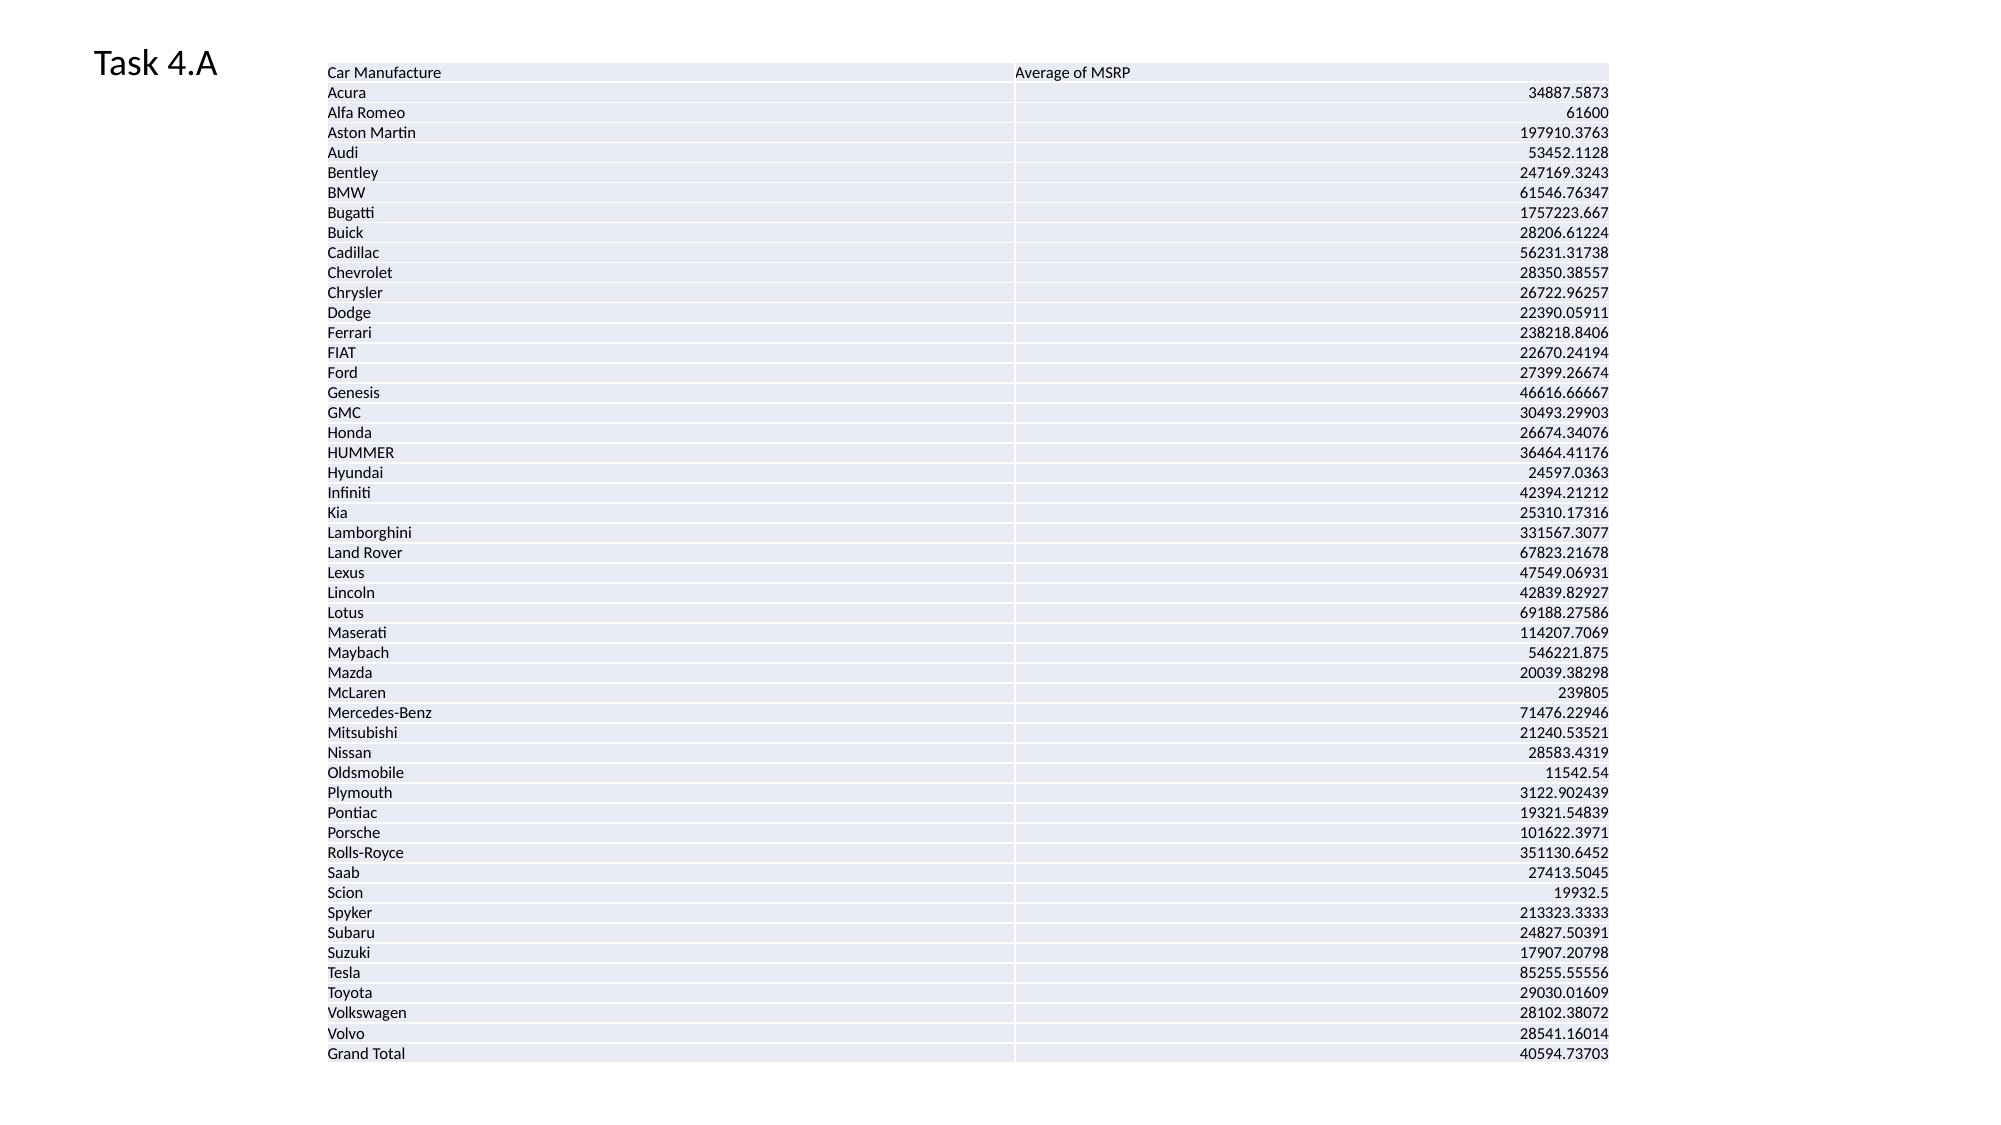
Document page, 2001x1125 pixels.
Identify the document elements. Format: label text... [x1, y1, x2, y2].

table_cell 26674.34076 [1016, 424, 1609, 442]
table_cell Rolls-Royce [328, 844, 1014, 862]
table_cell Audi [328, 143, 1014, 162]
table_cell Volkswagen [328, 1004, 1014, 1022]
table_cell 25310.17316 [1016, 504, 1609, 522]
table_cell 34887.5873 [1016, 83, 1609, 102]
table_header Car Manufacture [328, 63, 1014, 81]
table_cell 85255.55556 [1016, 964, 1609, 982]
table_cell 239805 [1016, 684, 1609, 702]
table_cell Maybach [328, 644, 1014, 662]
table_cell Subaru [328, 924, 1014, 942]
table_cell 67823.21678 [1016, 544, 1609, 562]
table_cell Acura [328, 83, 1014, 102]
table_cell 28350.38557 [1016, 263, 1609, 282]
table_cell Hyundai [328, 464, 1014, 482]
table_cell 28541.16014 [1016, 1024, 1609, 1042]
table_cell 17907.20798 [1016, 944, 1609, 962]
table_cell 69188.27586 [1016, 604, 1609, 622]
table_cell Tesla [328, 964, 1014, 982]
table_cell BMW [328, 183, 1014, 202]
table_cell Scion [328, 884, 1014, 902]
table_cell 28102.38072 [1016, 1004, 1609, 1022]
table_cell 28206.61224 [1016, 223, 1609, 242]
table_cell Cadillac [328, 243, 1014, 262]
table_cell Chrysler [328, 283, 1014, 302]
table_cell 238218.8406 [1016, 324, 1609, 342]
table_cell Chevrolet [328, 263, 1014, 282]
table_cell Grand Total [328, 1044, 1014, 1062]
table_cell 56231.31738 [1016, 243, 1609, 262]
table_cell 26722.96257 [1016, 283, 1609, 302]
table_cell Aston Martin [328, 123, 1014, 142]
table_cell Buick [328, 223, 1014, 242]
table_cell 47549.06931 [1016, 564, 1609, 582]
table_cell Spyker [328, 904, 1014, 922]
table_cell 61600 [1016, 103, 1609, 122]
table_cell Lexus [328, 564, 1014, 582]
table_cell Ford [328, 364, 1014, 382]
table_cell Kia [328, 504, 1014, 522]
table_cell Toyota [328, 984, 1014, 1002]
table_cell Saab [328, 864, 1014, 882]
table_cell 46616.66667 [1016, 384, 1609, 402]
table_cell Bentley [328, 163, 1014, 182]
table_cell 27413.5045 [1016, 864, 1609, 882]
table_cell 331567.3077 [1016, 524, 1609, 542]
table_cell 22390.05911 [1016, 303, 1609, 322]
table_cell FIAT [328, 344, 1014, 362]
table_cell Mitsubishi [328, 724, 1014, 742]
table_cell 71476.22946 [1016, 704, 1609, 722]
table_cell Land Rover [328, 544, 1014, 562]
table_cell GMC [328, 404, 1014, 422]
table_cell Bugatti [328, 203, 1014, 222]
table_cell 213323.3333 [1016, 904, 1609, 922]
table_cell 3122.902439 [1016, 784, 1609, 802]
table_cell 114207.7069 [1016, 624, 1609, 642]
table_cell 101622.3971 [1016, 824, 1609, 842]
table_cell Lotus [328, 604, 1014, 622]
table_cell 19321.54839 [1016, 804, 1609, 822]
table_cell Mercedes-Benz [328, 704, 1014, 722]
table_cell Porsche [328, 824, 1014, 842]
table_cell 27399.26674 [1016, 364, 1609, 382]
table_cell Suzuki [328, 944, 1014, 962]
table_cell 22670.24194 [1016, 344, 1609, 362]
table_cell 40594.73703 [1016, 1044, 1609, 1062]
table_cell 28583.4319 [1016, 744, 1609, 762]
table_cell 42394.21212 [1016, 484, 1609, 502]
table_cell 351130.6452 [1016, 844, 1609, 862]
table_cell Lamborghini [328, 524, 1014, 542]
table_cell Mazda [328, 664, 1014, 682]
table_cell 19932.5 [1016, 884, 1609, 902]
table_cell 36464.41176 [1016, 444, 1609, 462]
table_cell Infiniti [328, 484, 1014, 502]
table_cell 546221.875 [1016, 644, 1609, 662]
text_box Task 4.A [79, 30, 321, 90]
table_cell 30493.29903 [1016, 404, 1609, 422]
table_cell HUMMER [328, 444, 1014, 462]
table_cell Plymouth [328, 784, 1014, 802]
table_header Average of MSRP [1016, 63, 1609, 81]
table_cell Dodge [328, 303, 1014, 322]
table_cell 1757223.667 [1016, 203, 1609, 222]
table_cell 247169.3243 [1016, 163, 1609, 182]
table_cell Nissan [328, 744, 1014, 762]
table_cell Pontiac [328, 804, 1014, 822]
table_cell 20039.38298 [1016, 664, 1609, 682]
table_cell Alfa Romeo [328, 103, 1014, 122]
table_cell Lincoln [328, 584, 1014, 602]
table_cell 42839.82927 [1016, 584, 1609, 602]
table_cell Volvo [328, 1024, 1014, 1042]
table_cell Honda [328, 424, 1014, 442]
table_cell 21240.53521 [1016, 724, 1609, 742]
table_cell 11542.54 [1016, 764, 1609, 782]
table_cell Maserati [328, 624, 1014, 642]
table_cell Ferrari [328, 324, 1014, 342]
table_cell 24597.0363 [1016, 464, 1609, 482]
table_cell 24827.50391 [1016, 924, 1609, 942]
table_cell 61546.76347 [1016, 183, 1609, 202]
table_cell Genesis [328, 384, 1014, 402]
table_cell McLaren [328, 684, 1014, 702]
table_cell 29030.01609 [1016, 984, 1609, 1002]
table_cell 53452.1128 [1016, 143, 1609, 162]
table_cell 197910.3763 [1016, 123, 1609, 142]
table_cell Oldsmobile [328, 764, 1014, 782]
